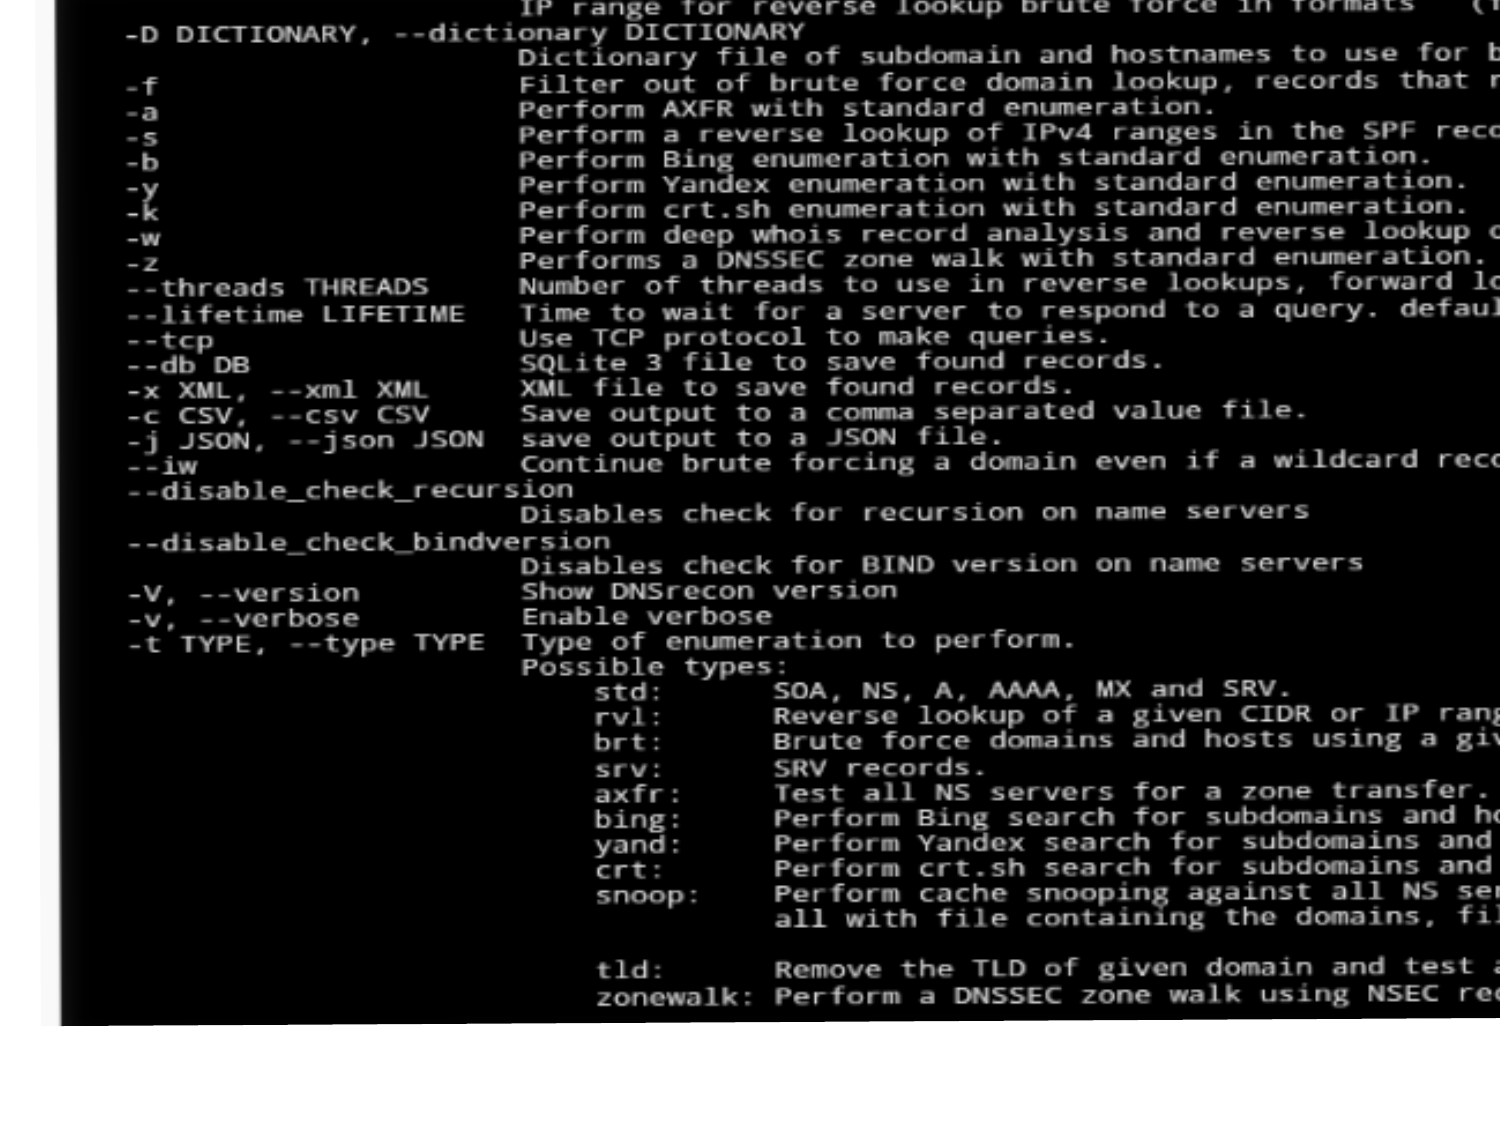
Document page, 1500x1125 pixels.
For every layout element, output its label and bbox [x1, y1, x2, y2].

picture [35, 0, 1500, 1027]
